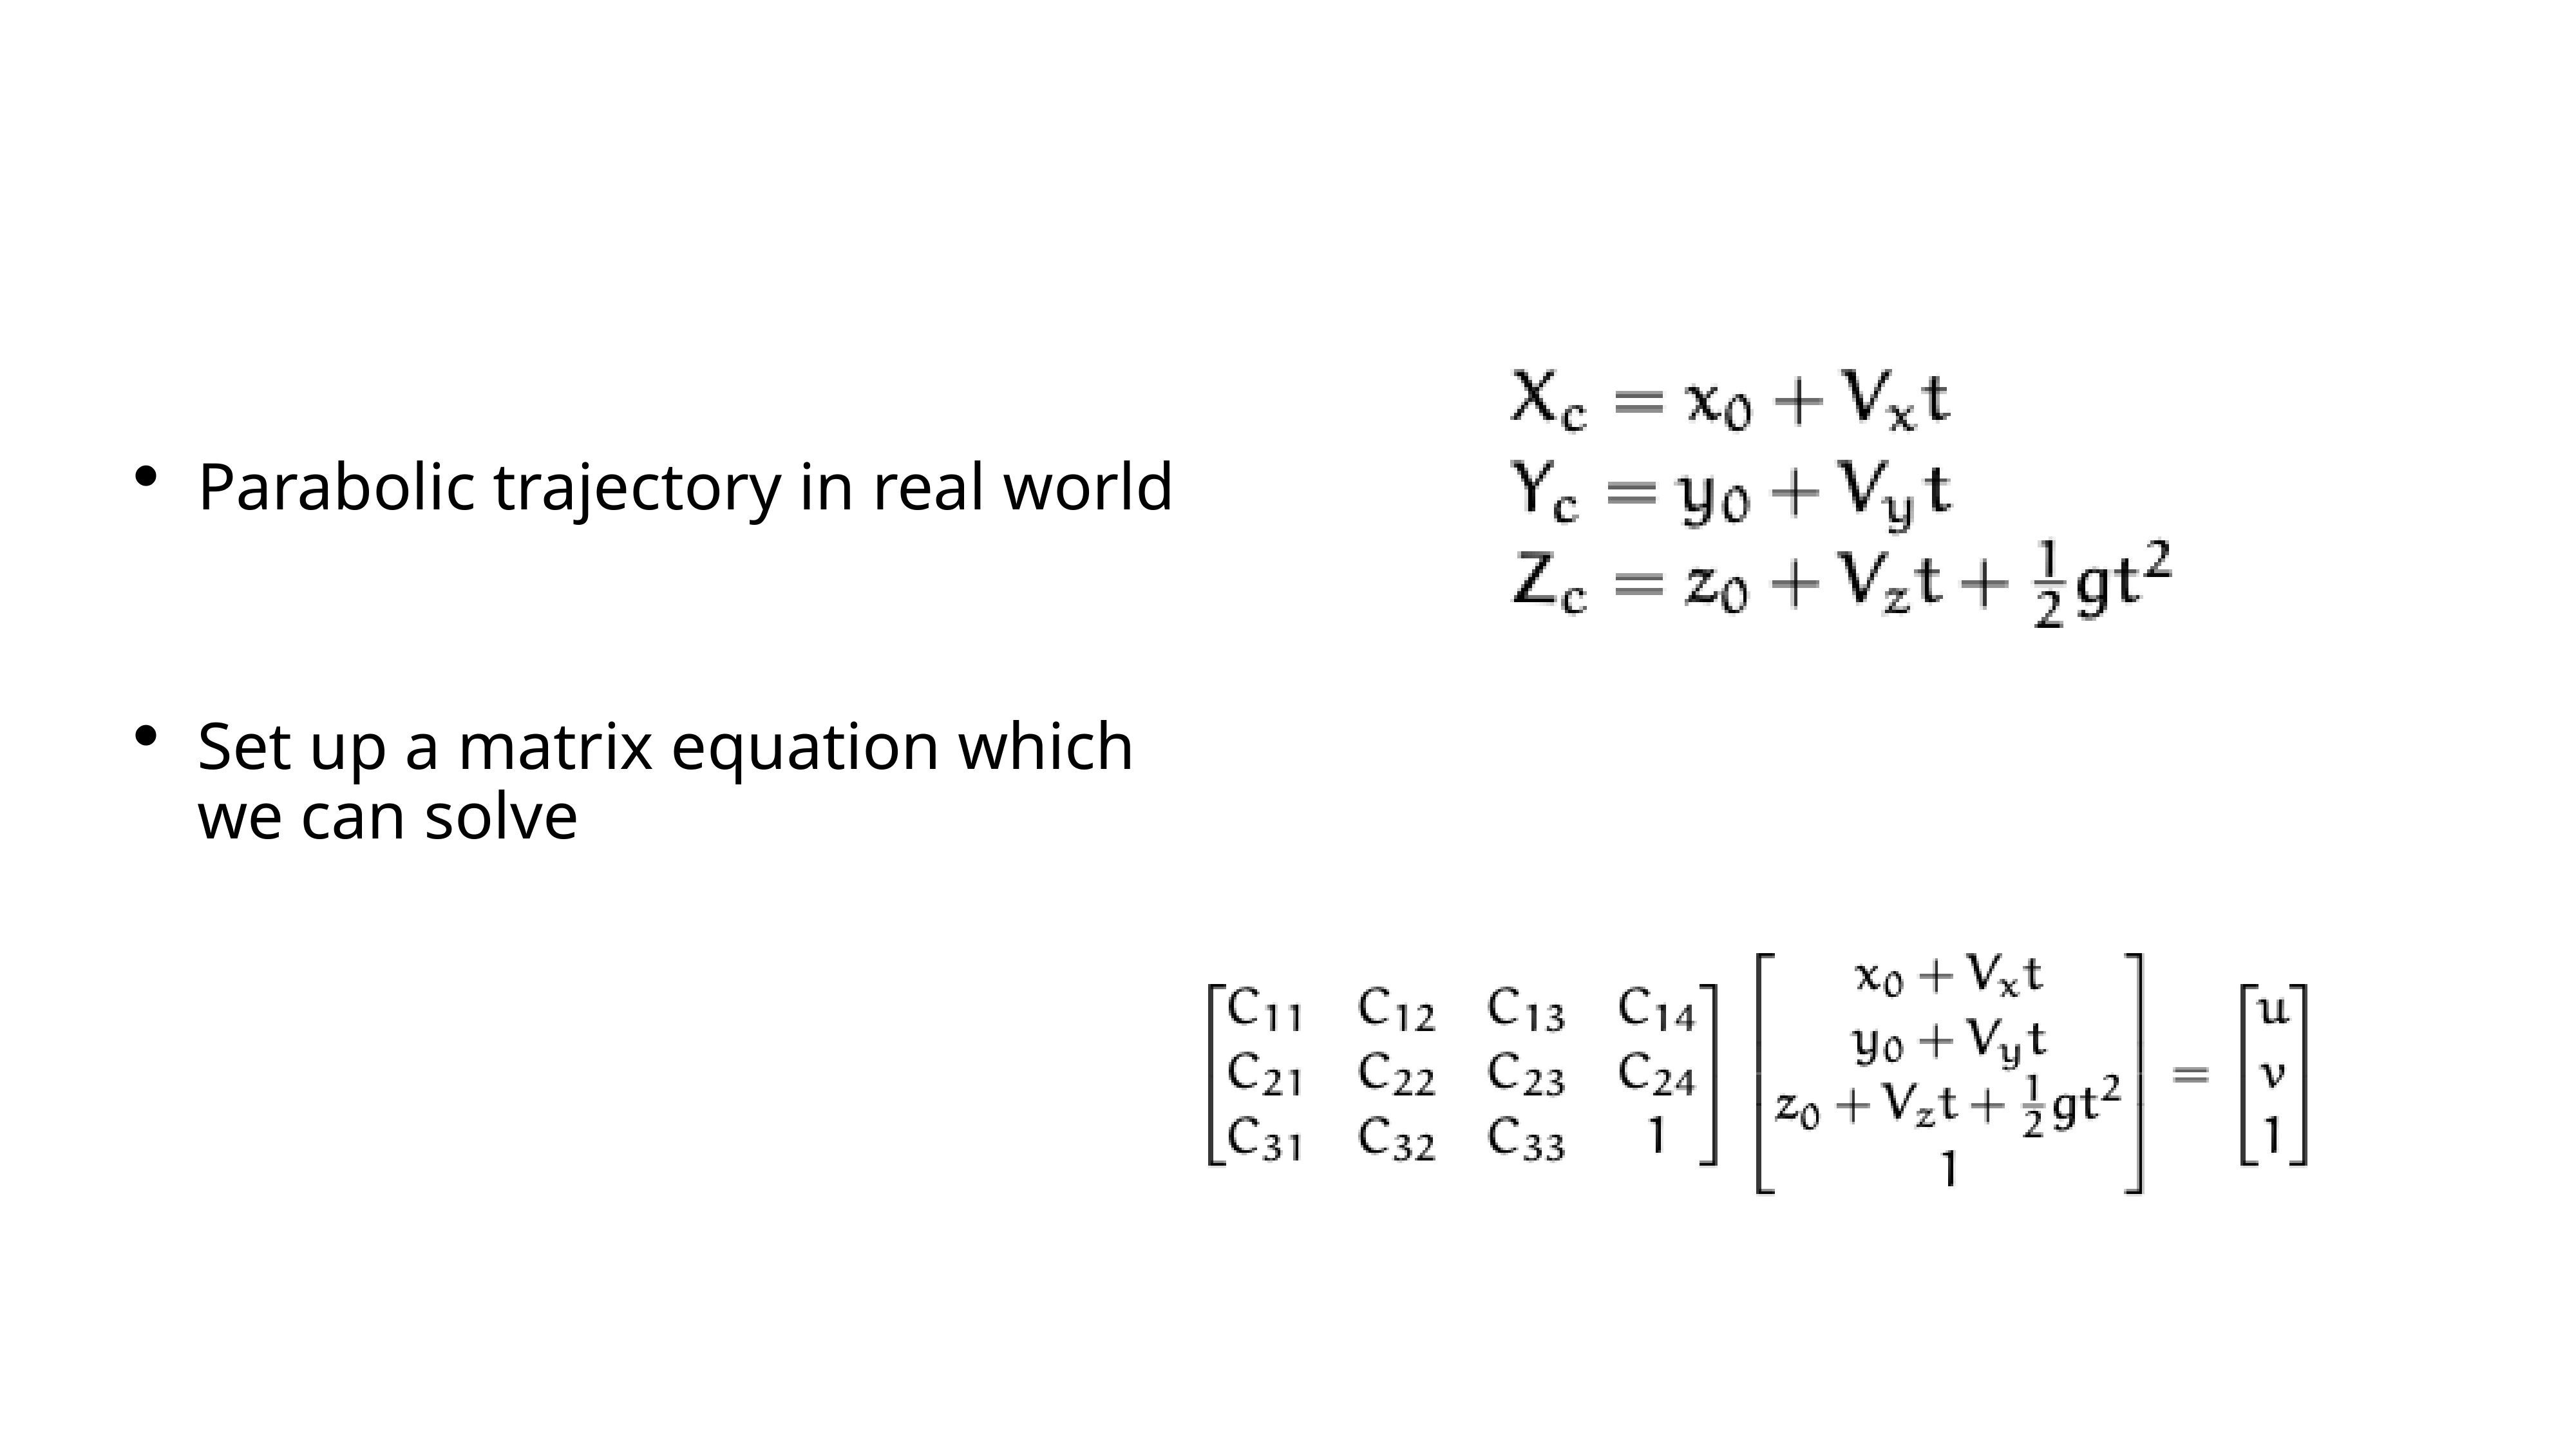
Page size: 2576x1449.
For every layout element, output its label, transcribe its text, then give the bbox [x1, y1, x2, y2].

list Parabolic trajectory in real world Set up a matrix equation which we can solve [127, 448, 2449, 1321]
picture [1441, 314, 2275, 697]
picture [1151, 891, 2378, 1236]
